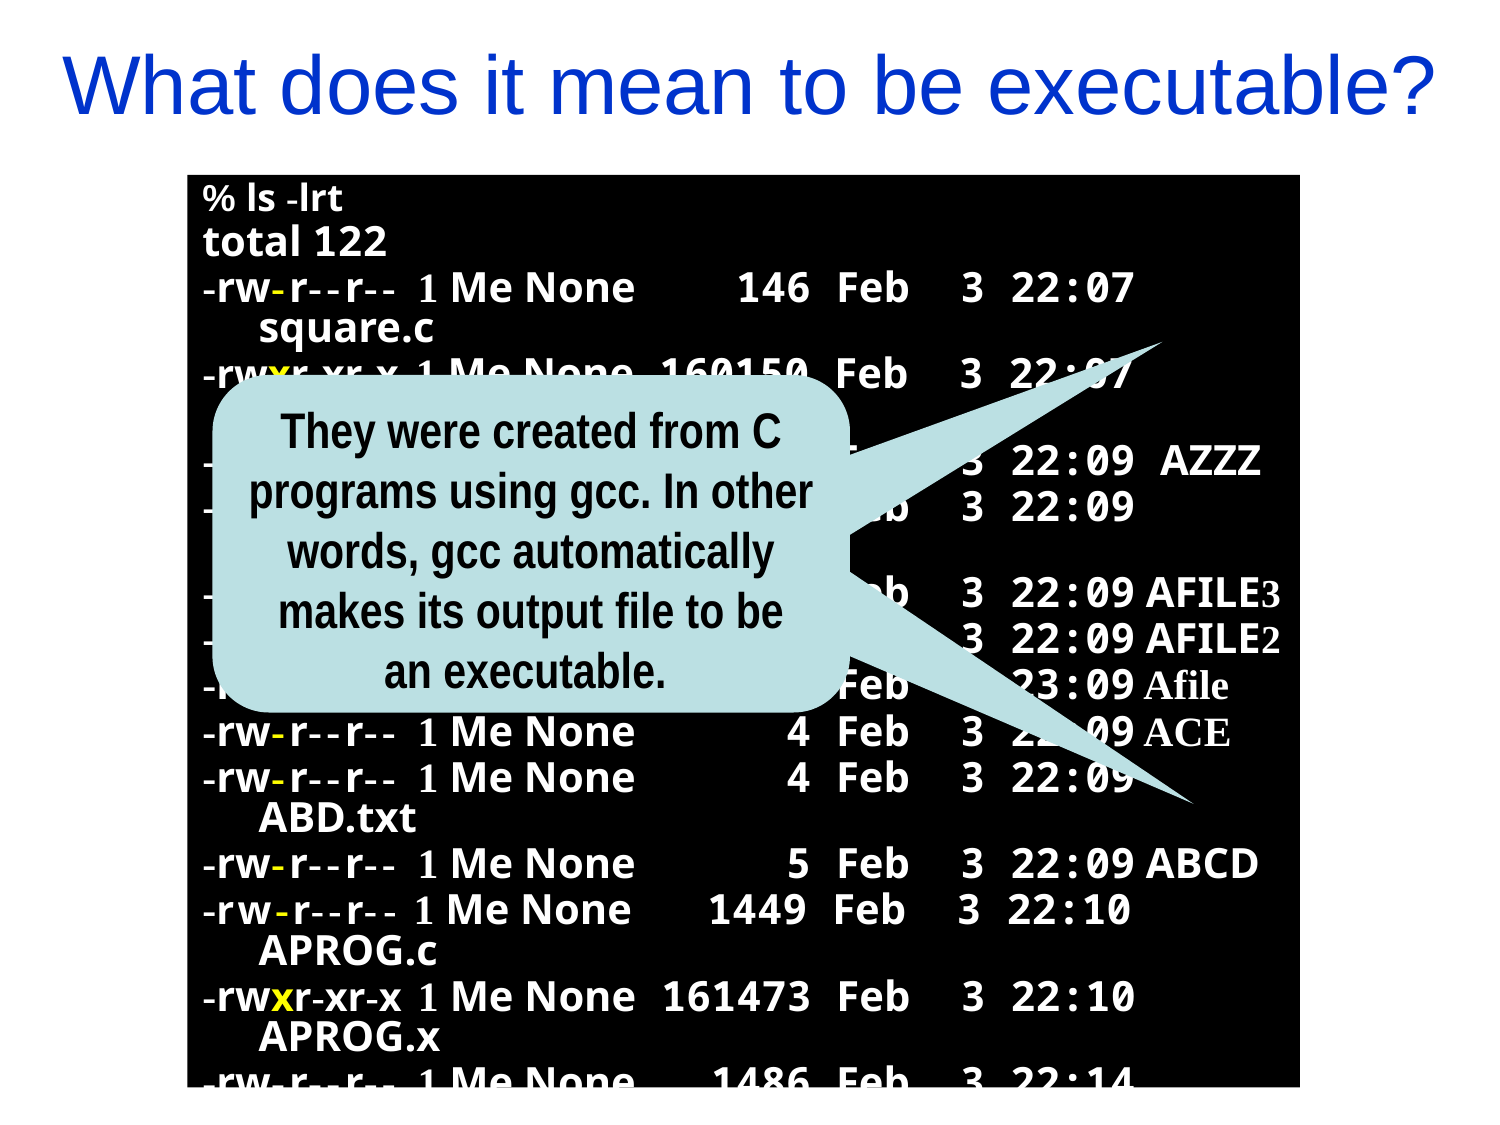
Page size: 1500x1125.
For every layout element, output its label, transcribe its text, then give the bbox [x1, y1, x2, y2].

title What does it mean to be executable? [0, 24, 1500, 138]
text_box % ls -lrt total 122 -rw- r- - r- - 1 Me None 146 Feb 3 22:07 square.c -rwxr-xr-x 1 Me None 160150 Feb 3 22:07 square.x -rw- r- - r- - 1 Me None 5 Feb 3 22:09 AZZZ -rw- r- - r- - 1 Me None 6 Feb 3 22:09 Aqrst.txt -rw- r- - r- - 1 Me None 7 Feb 3 22:09 AFILE3 -rw- r- - r- - 1 Me None 7 Feb 3 22:09 AFILE2 -rw- r- - r- - 1 Me None 6 Feb 3 23:09 Afile -rw- r- - r- - 1 Me None 4 Feb 3 22:09 ACE -rw- r- - r- - 1 Me None 4 Feb 3 22:09 ABD.txt -rw- r- - r- - 1 Me None 5 Feb 3 22:09 ABCD -r w - r- - r- - 1 Me None 1449 Feb 3 22:10 APROG.c -rwxr-xr-x 1 Me None 161473 Feb 3 22:10 APROG.x -rw- r- - r- - 1 Me None 1486 Feb 3 22:14 tempfile2 -rw- r- - r- - 1 Me None 97 Feb 3 22:14 tempfile3 -rw- r- - r- - 1 Me None 70 Feb 3 22:15 tempfile4 -rw- r- - r- - 1 Me None 49 Feb 3 22:16 count_A_files -rw- r- - r- - 1 Me None 49 Feb 12 23:54 count_files [187, 174, 1300, 1088]
text_box [850, 341, 1163, 535]
text_box They were created from C programs using gcc. In other words, gcc automatically makes its output file to be an executable. [212, 374, 1194, 804]
